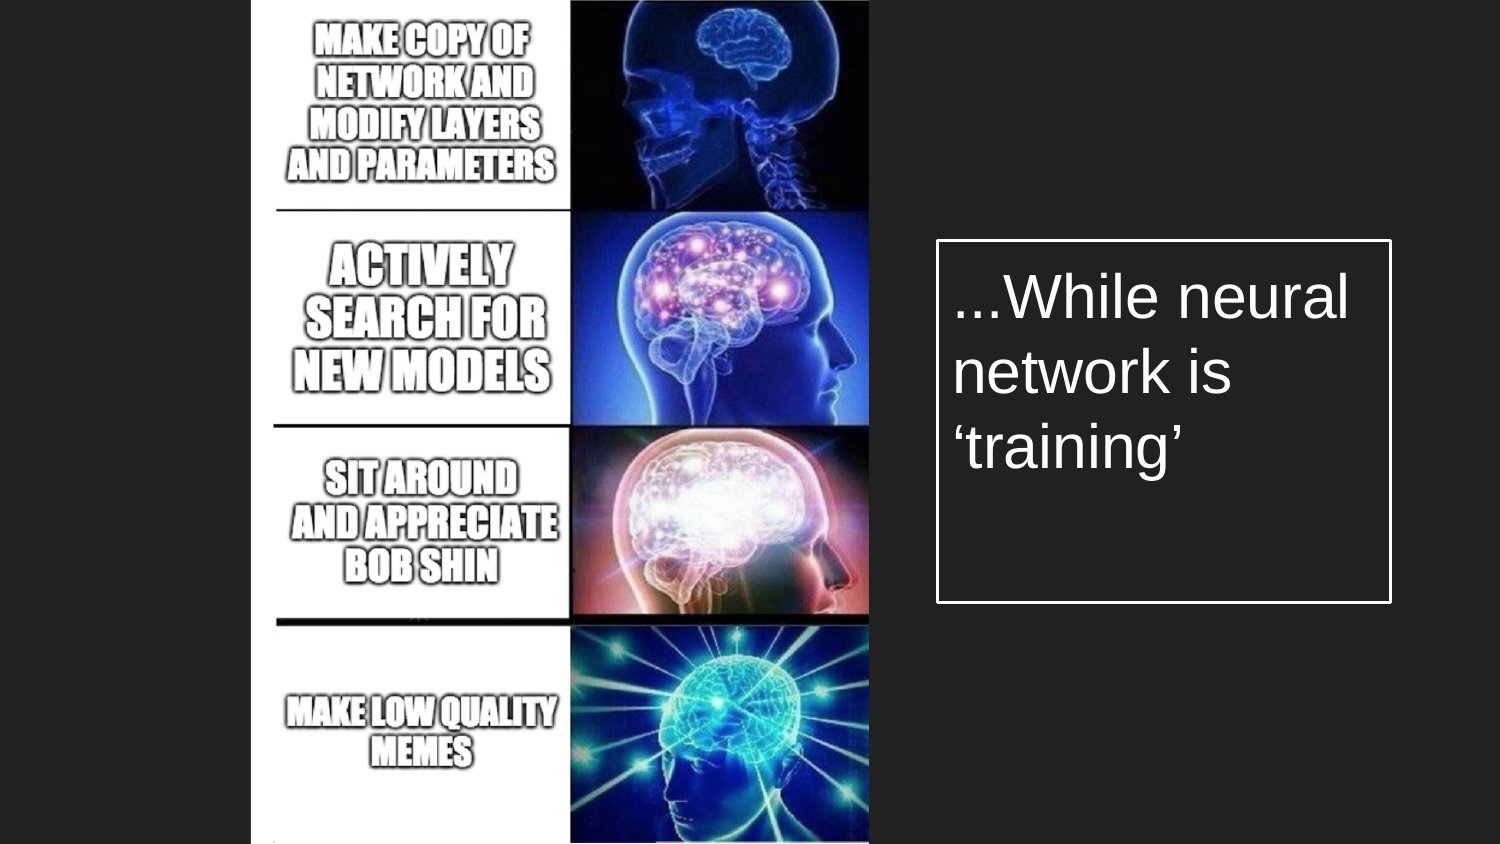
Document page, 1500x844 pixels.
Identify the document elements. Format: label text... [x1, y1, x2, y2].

text_box ...While neural network is ‘training’ [937, 240, 1391, 603]
picture [250, 0, 869, 844]
